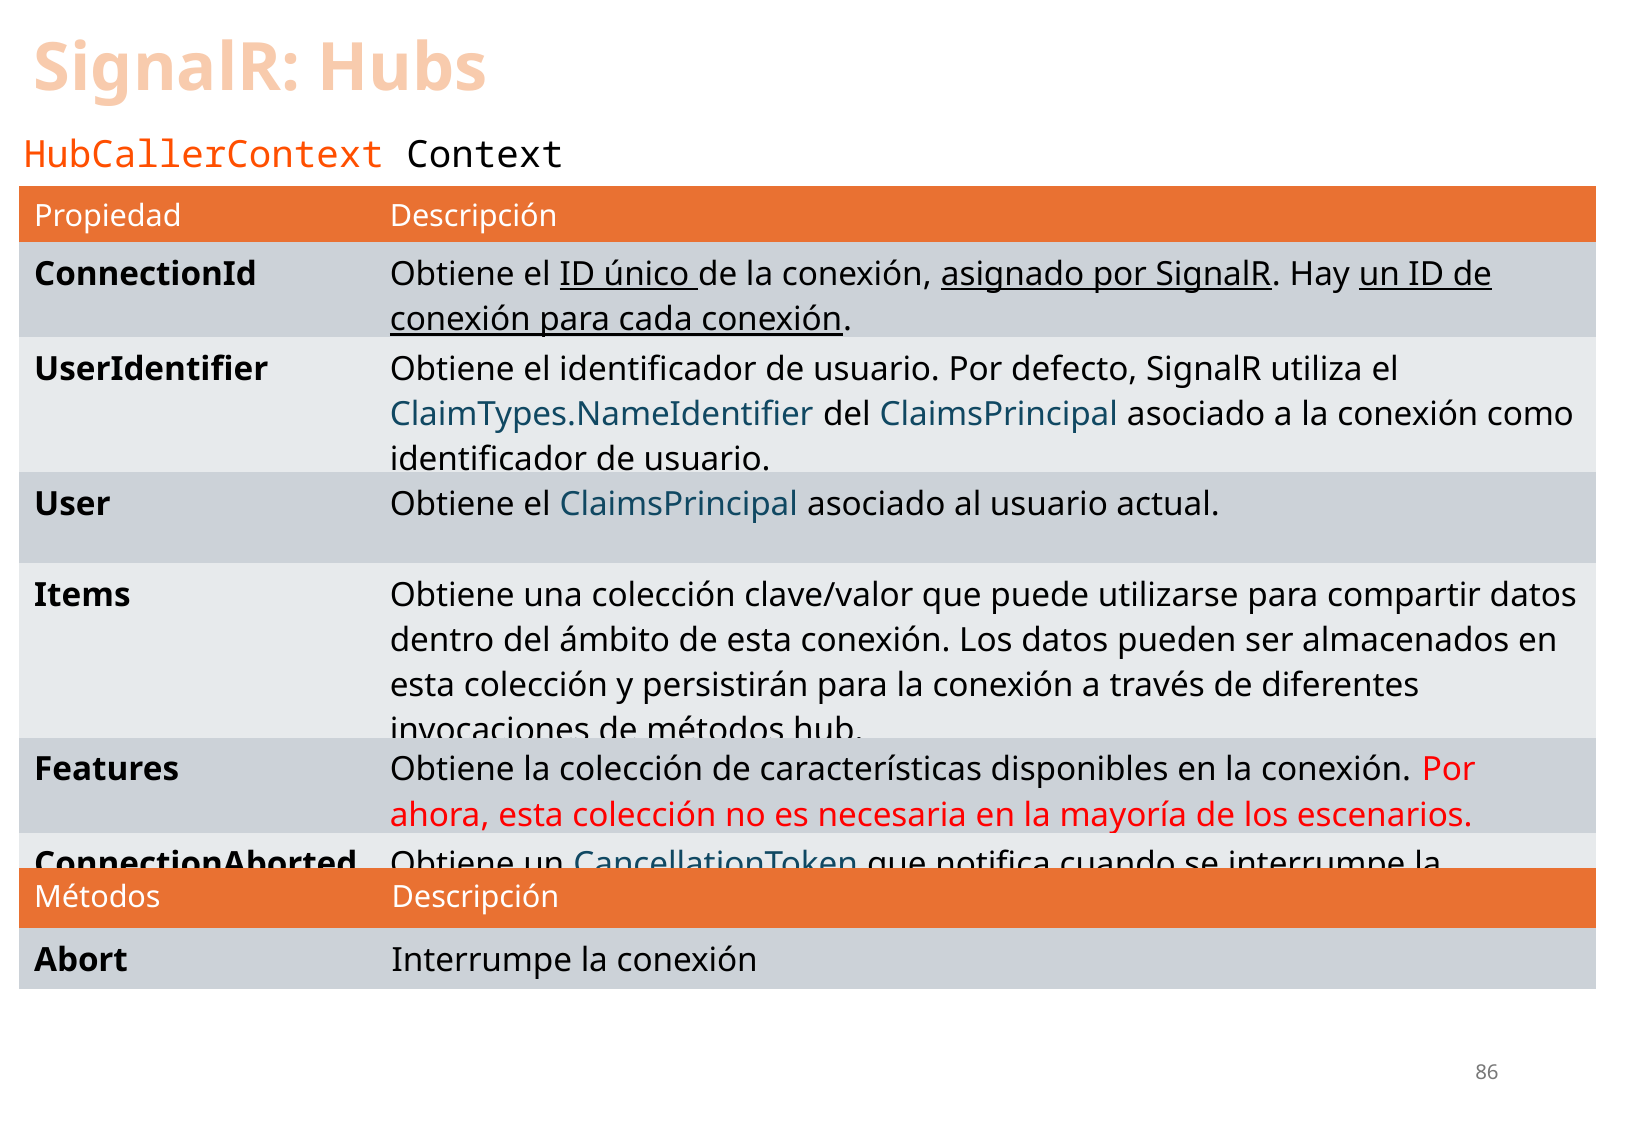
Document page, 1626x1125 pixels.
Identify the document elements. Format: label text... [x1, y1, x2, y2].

table_cell ConnectionAborted [19, 833, 375, 868]
table_cell ConnectionId [19, 242, 375, 337]
table_cell Obtiene el ID único de la conexión, asignado por SignalR. Hay un ID de conexión para cada conexión. [375, 242, 1596, 337]
table_cell Abort [19, 928, 377, 989]
table_header Descripción [377, 868, 1596, 928]
text_box SignalR: Hubs [19, 16, 840, 112]
slide_number 86 [1147, 1042, 1514, 1103]
table_cell UserIdentifier [19, 337, 375, 472]
table_cell User [19, 472, 375, 563]
table_header Métodos [19, 868, 377, 928]
table_cell Features [19, 738, 375, 833]
table_cell Items [19, 563, 375, 738]
table_cell Interrumpe la conexión [377, 928, 1596, 989]
table_cell Obtiene el identificador de usuario. Por defecto, SignalR utiliza el ClaimTypes.NameIdentifier del ClaimsPrincipal asociado a la conexión como identificador de usuario. [375, 337, 1596, 472]
text_box HubCallerContext Context [9, 122, 822, 182]
table_cell Obtiene un CancellationToken que notifica cuando se interrumpe la conexión. [375, 833, 1596, 868]
table_cell Obtiene el ClaimsPrincipal asociado al usuario actual. [375, 472, 1596, 563]
table_cell Obtiene una colección clave/valor que puede utilizarse para compartir datos dentro del ámbito de esta conexión. Los datos pueden ser almacenados en esta colección y persistirán para la conexión a través de diferentes invocaciones de métodos hub. [375, 563, 1596, 738]
table_header Propiedad [19, 186, 375, 242]
table_cell Obtiene la colección de características disponibles en la conexión. Por ahora, esta colección no es necesaria en la mayoría de los escenarios. [375, 738, 1596, 833]
table_header Descripción [375, 186, 1596, 242]
